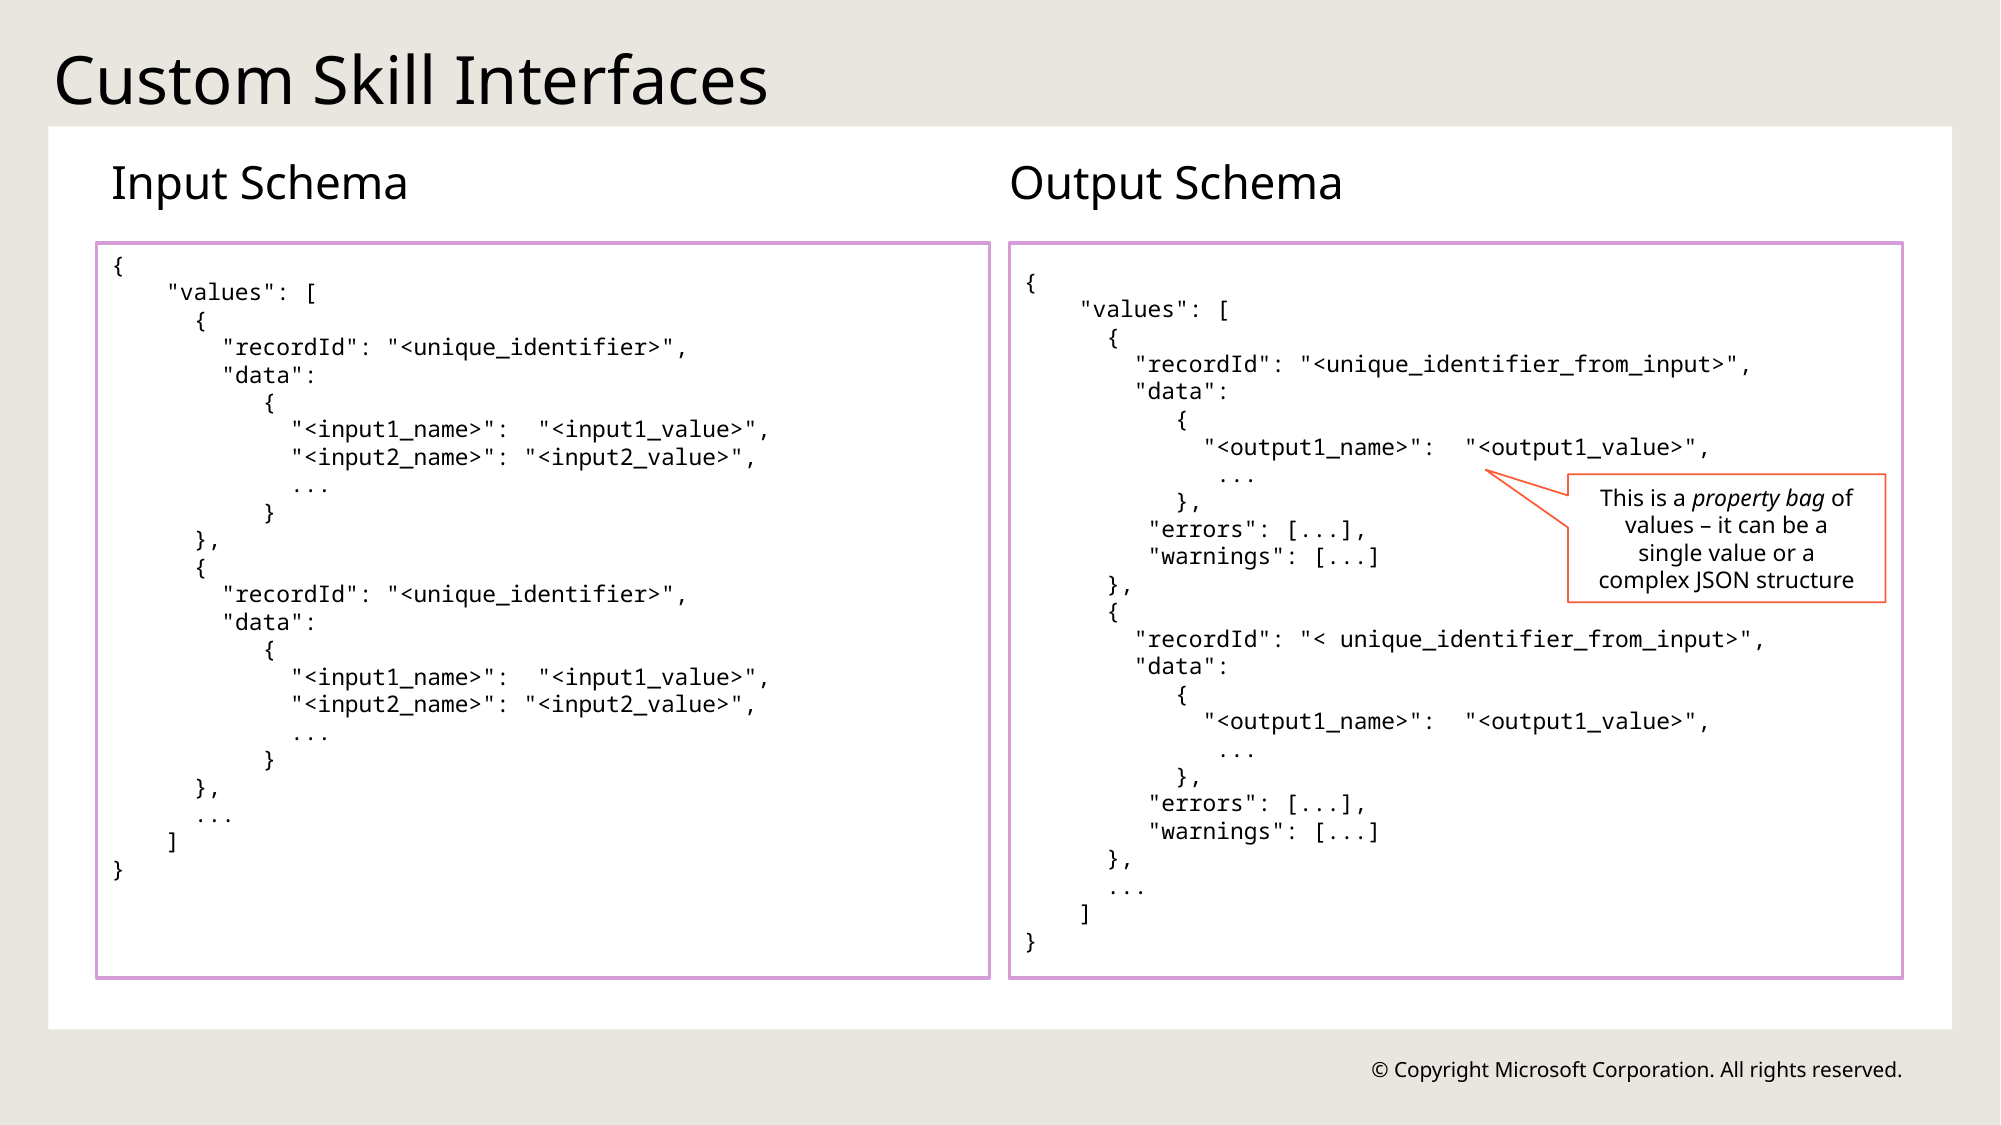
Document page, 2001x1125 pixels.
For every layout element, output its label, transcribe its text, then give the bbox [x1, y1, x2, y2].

text_box { "values": [ { "recordId": "<unique_identifier_from_input>", "data": { "<output1_name>": "<output1_value>", ... }, "errors": [...], "warnings": [...] }, { "recordId": "< unique_identifier_from_input>", "data": { "<output1_name>": "<output1_value>", ... }, "errors": [...], "warnings": [...] }, ... ] } [1009, 242, 1903, 979]
text_box Input Schema [96, 142, 483, 219]
footer © Copyright Microsoft Corporation. All rights reserved. [1221, 1053, 1903, 1086]
title Custom Skill Interfaces [53, 37, 1765, 119]
text_box This is a property bag of values – it can be a single value or a complex JSON structure [1484, 468, 1887, 604]
text_box Output Schema [1009, 142, 1395, 219]
text_box { "values": [ { "recordId": "<unique_identifier>", "data": { "<input1_name>": "<input1_value>", "<input2_name>": "<input2_value>", ... } }, { "recordId": "<unique_identifier>", "data": { "<input1_name>": "<input1_value>", "<input2_name>": "<input2_value>", ... } }, ... ] } [96, 242, 990, 979]
